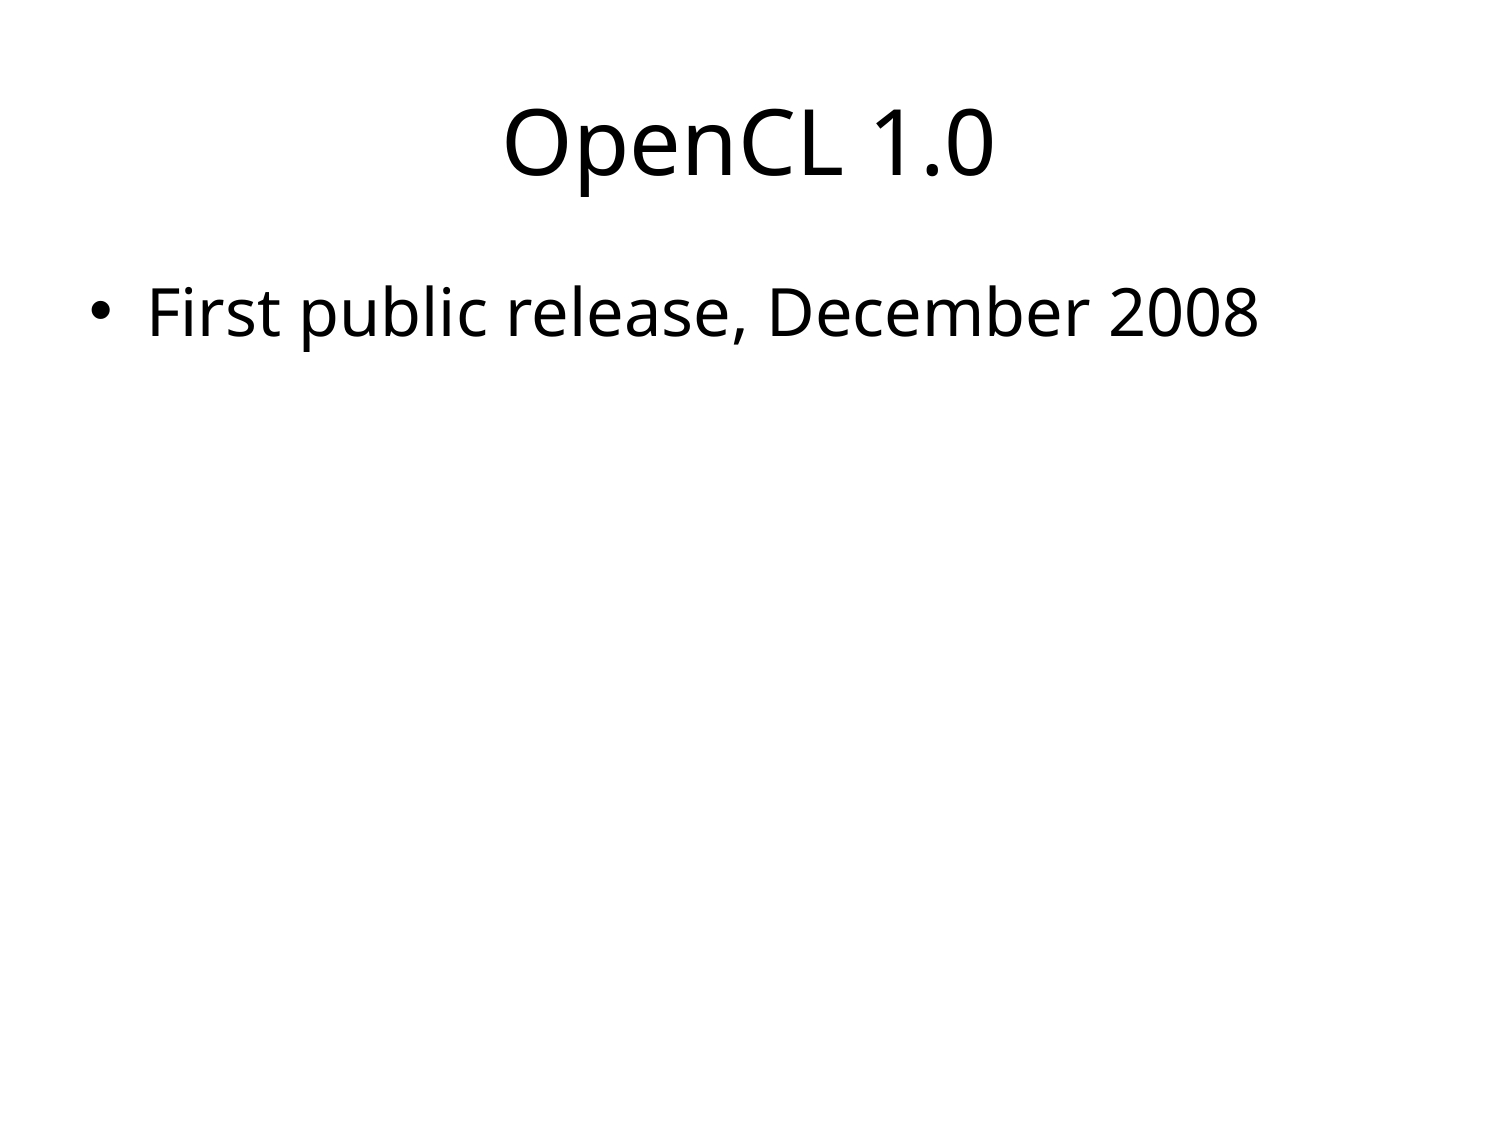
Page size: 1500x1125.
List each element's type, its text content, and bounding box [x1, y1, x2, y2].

text_box First public release, December 2008 [74, 262, 1425, 1005]
text_box OpenCL 1.0 [74, 45, 1425, 233]
